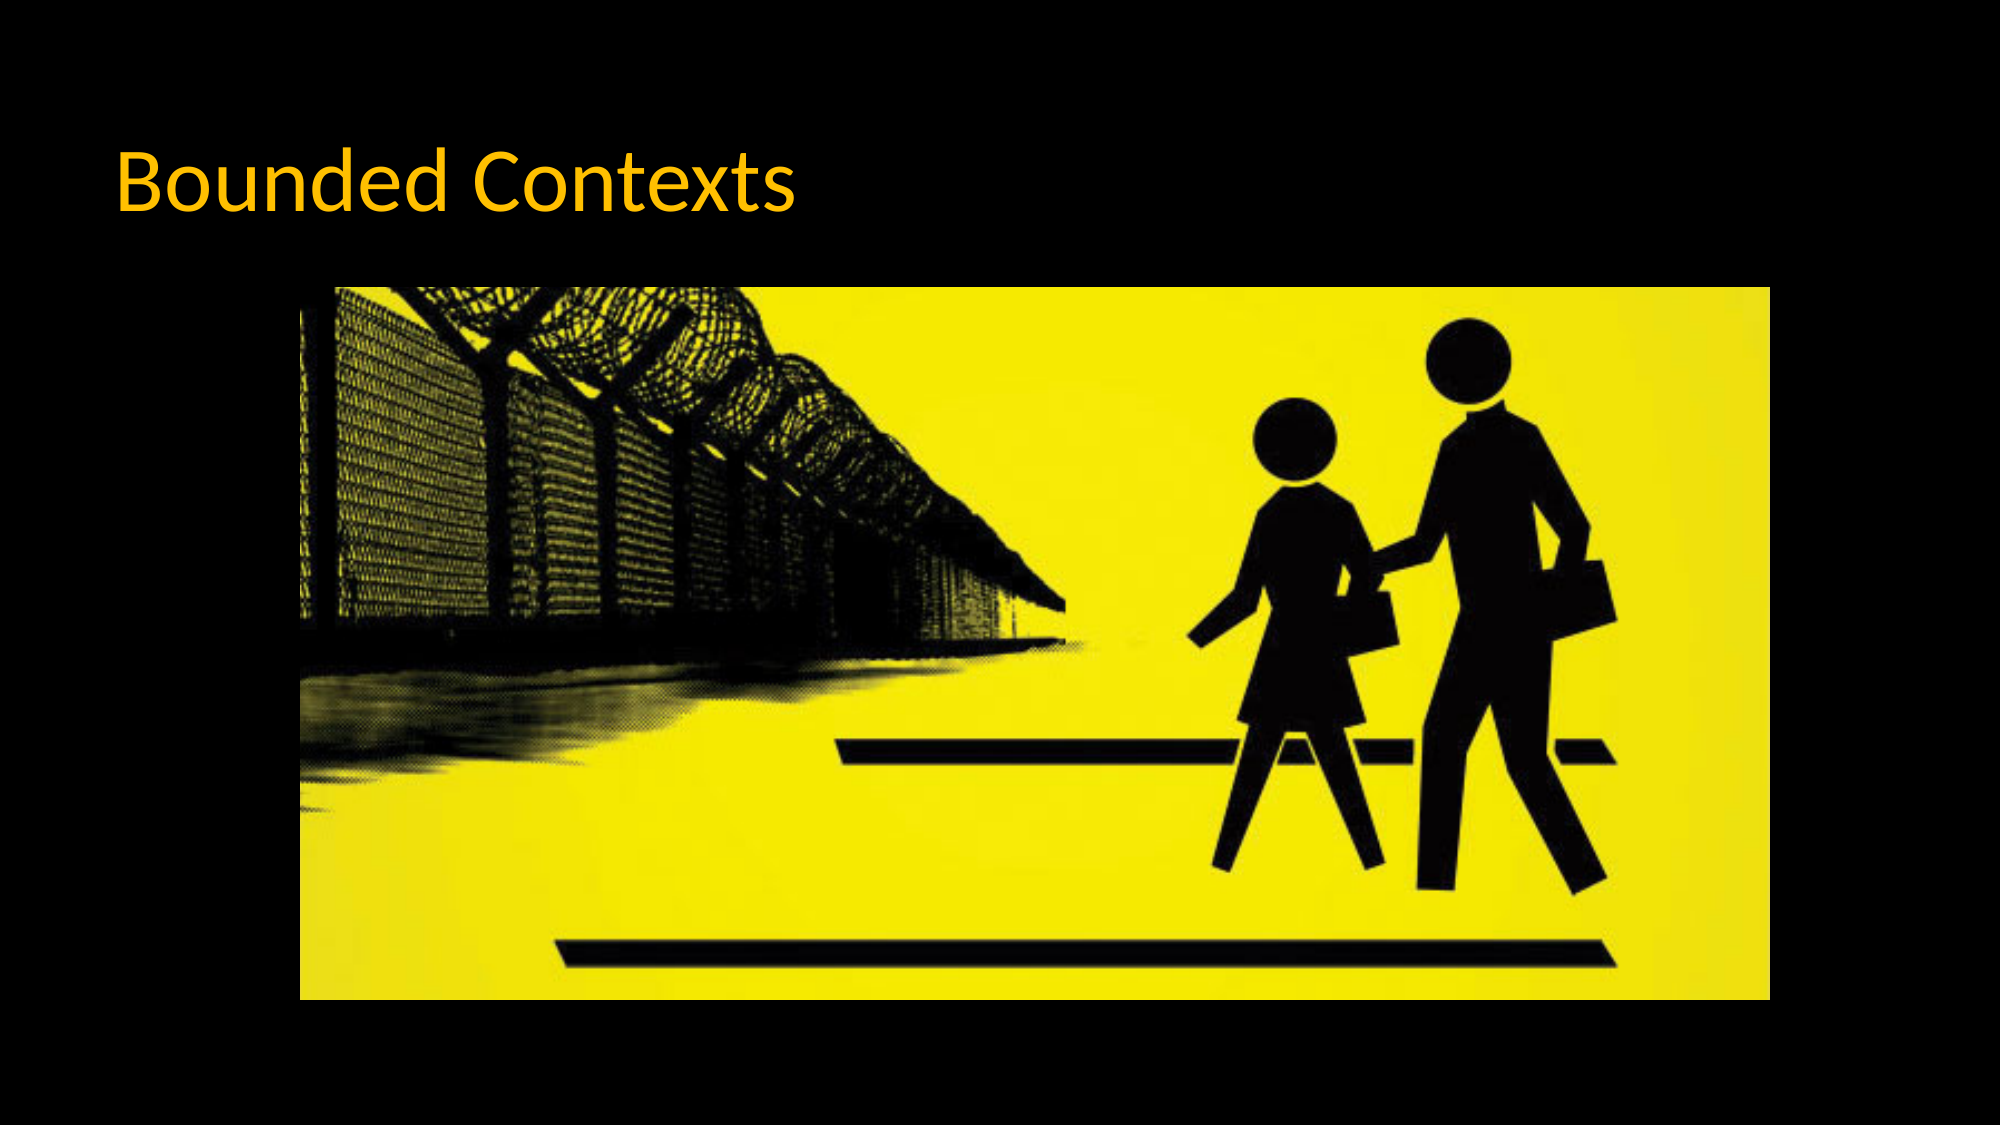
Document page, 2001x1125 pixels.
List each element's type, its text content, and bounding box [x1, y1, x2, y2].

picture [299, 287, 1770, 1001]
title Bounded Contexts [99, 99, 1900, 250]
